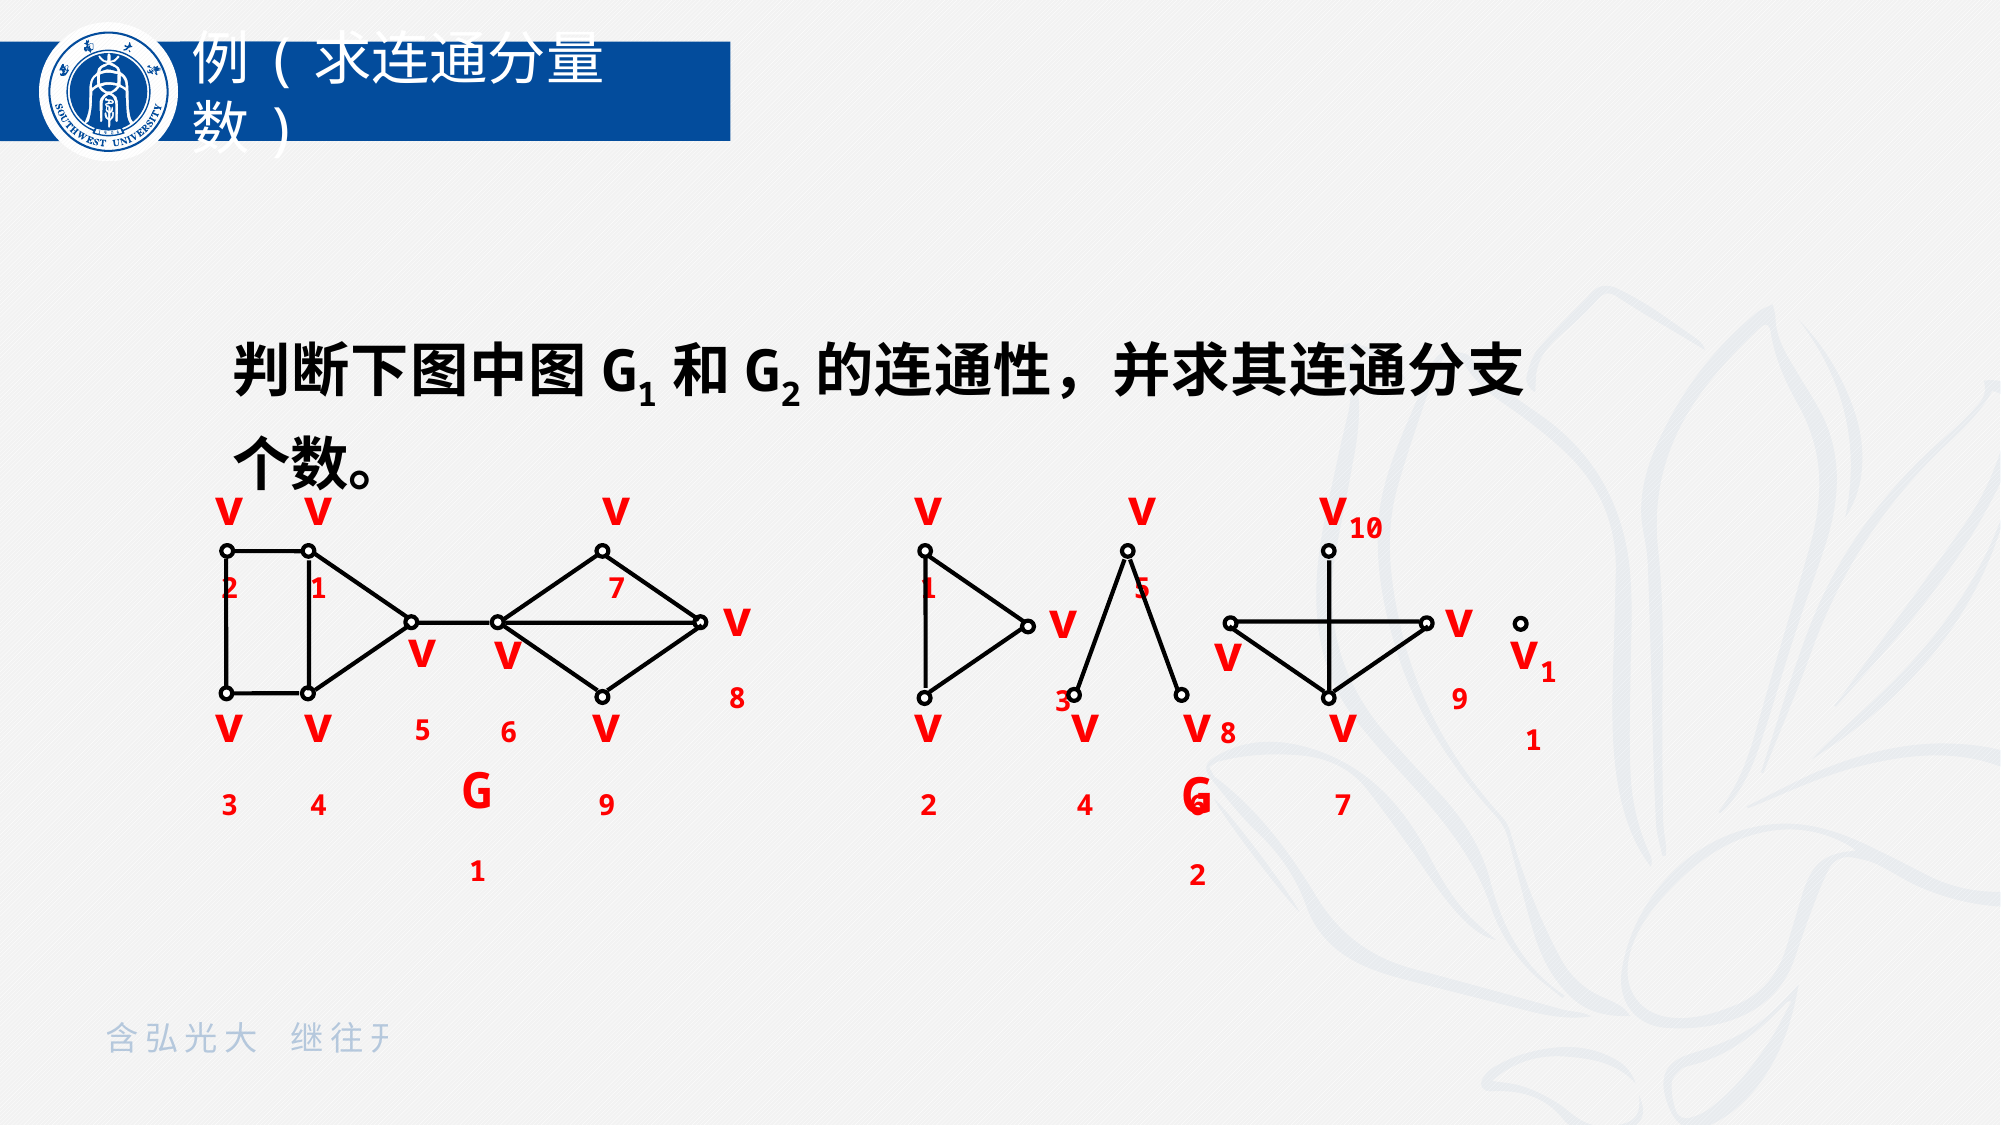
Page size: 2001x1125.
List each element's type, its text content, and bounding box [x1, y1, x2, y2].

text_box 判断下图中图G1和G2的连通性，并求其连通分支个数。 [217, 310, 1541, 475]
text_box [205, 475, 1565, 822]
list 例(求连通分量数) [180, 41, 731, 141]
